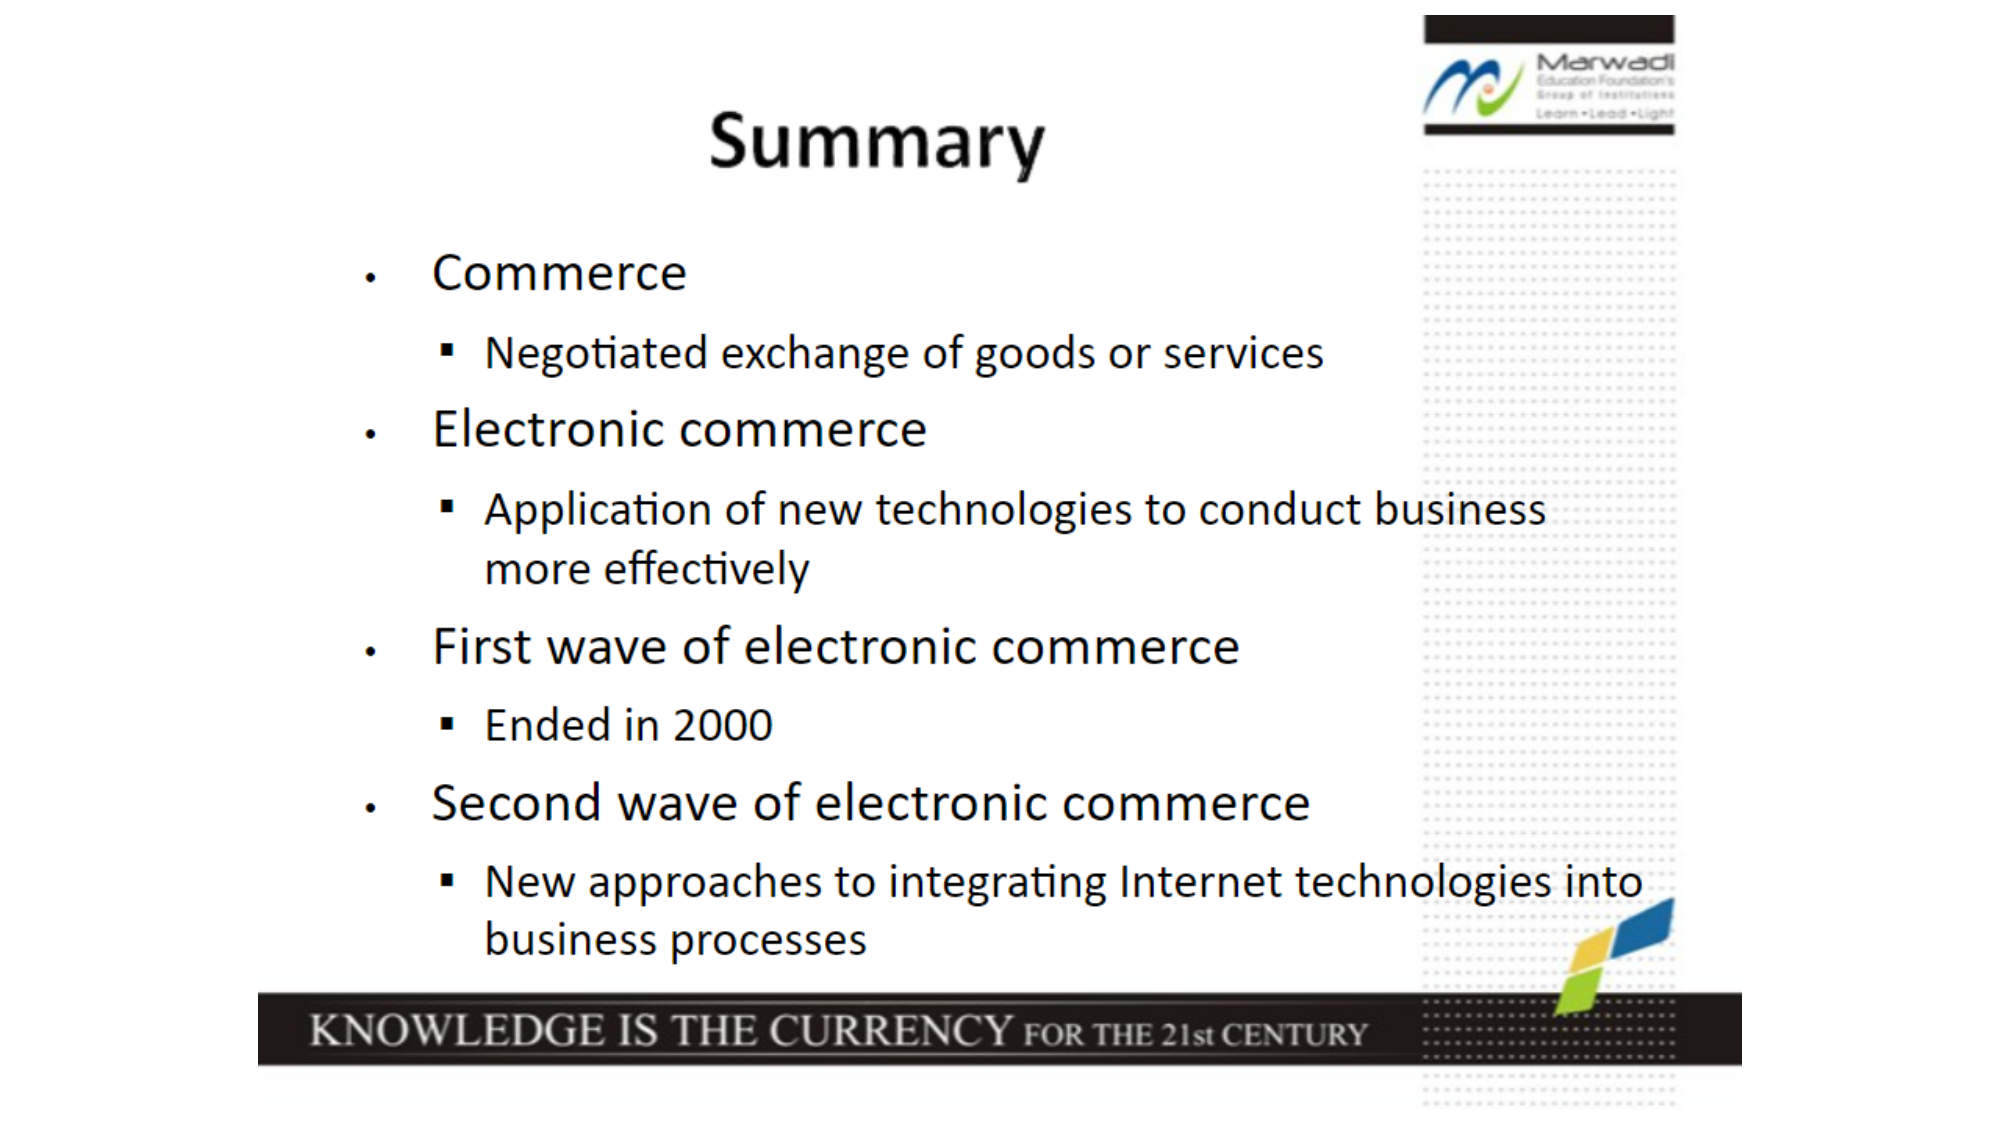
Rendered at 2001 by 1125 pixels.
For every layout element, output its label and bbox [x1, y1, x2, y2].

picture [258, 15, 1742, 1110]
